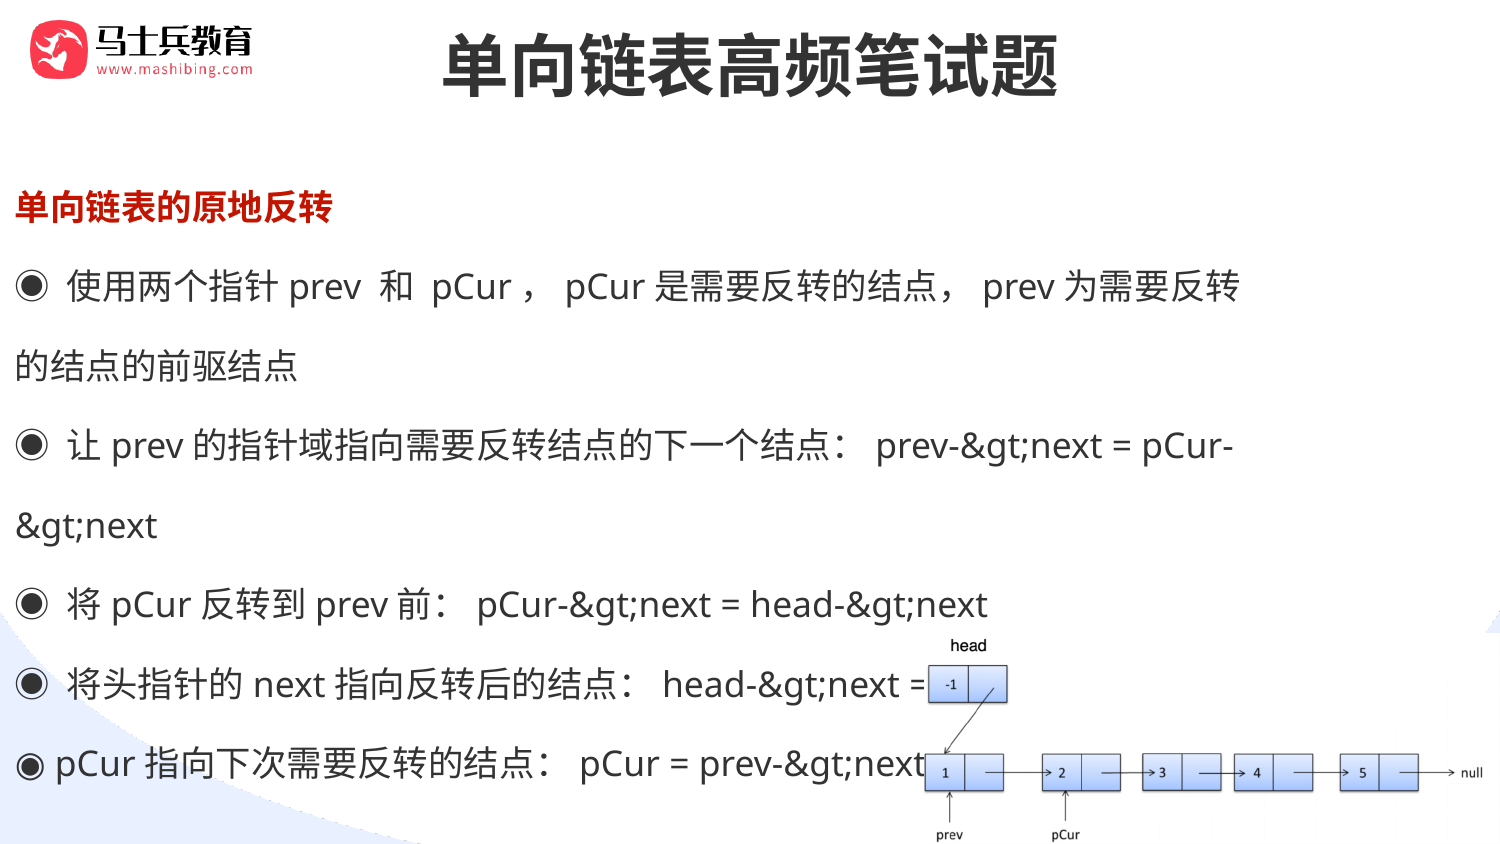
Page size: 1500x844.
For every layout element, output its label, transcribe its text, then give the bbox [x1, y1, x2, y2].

picture [0, 610, 1500, 844]
picture [30, 20, 252, 79]
text_box 单向链表的原地反转 ◉ 使用两个指针prev 和 pCur，pCur是需要反转的结点，prev为需要反转的结点的前驱结点 ◉ 让prev的指针域指向需要反转结点的下一个结点：prev-&gt;next = pCur-&gt;next ◉ 将pCur反转到prev前：pCur-&gt;next = head-&gt;next ◉ 将头指针的next指向反转后的结点：head-&gt;next = pCur ◉ pCur指向下次需要反转的结点：pCur = prev-&gt;next [0, 103, 1260, 610]
text_box 单向链表高频笔试题 [403, 0, 1097, 103]
